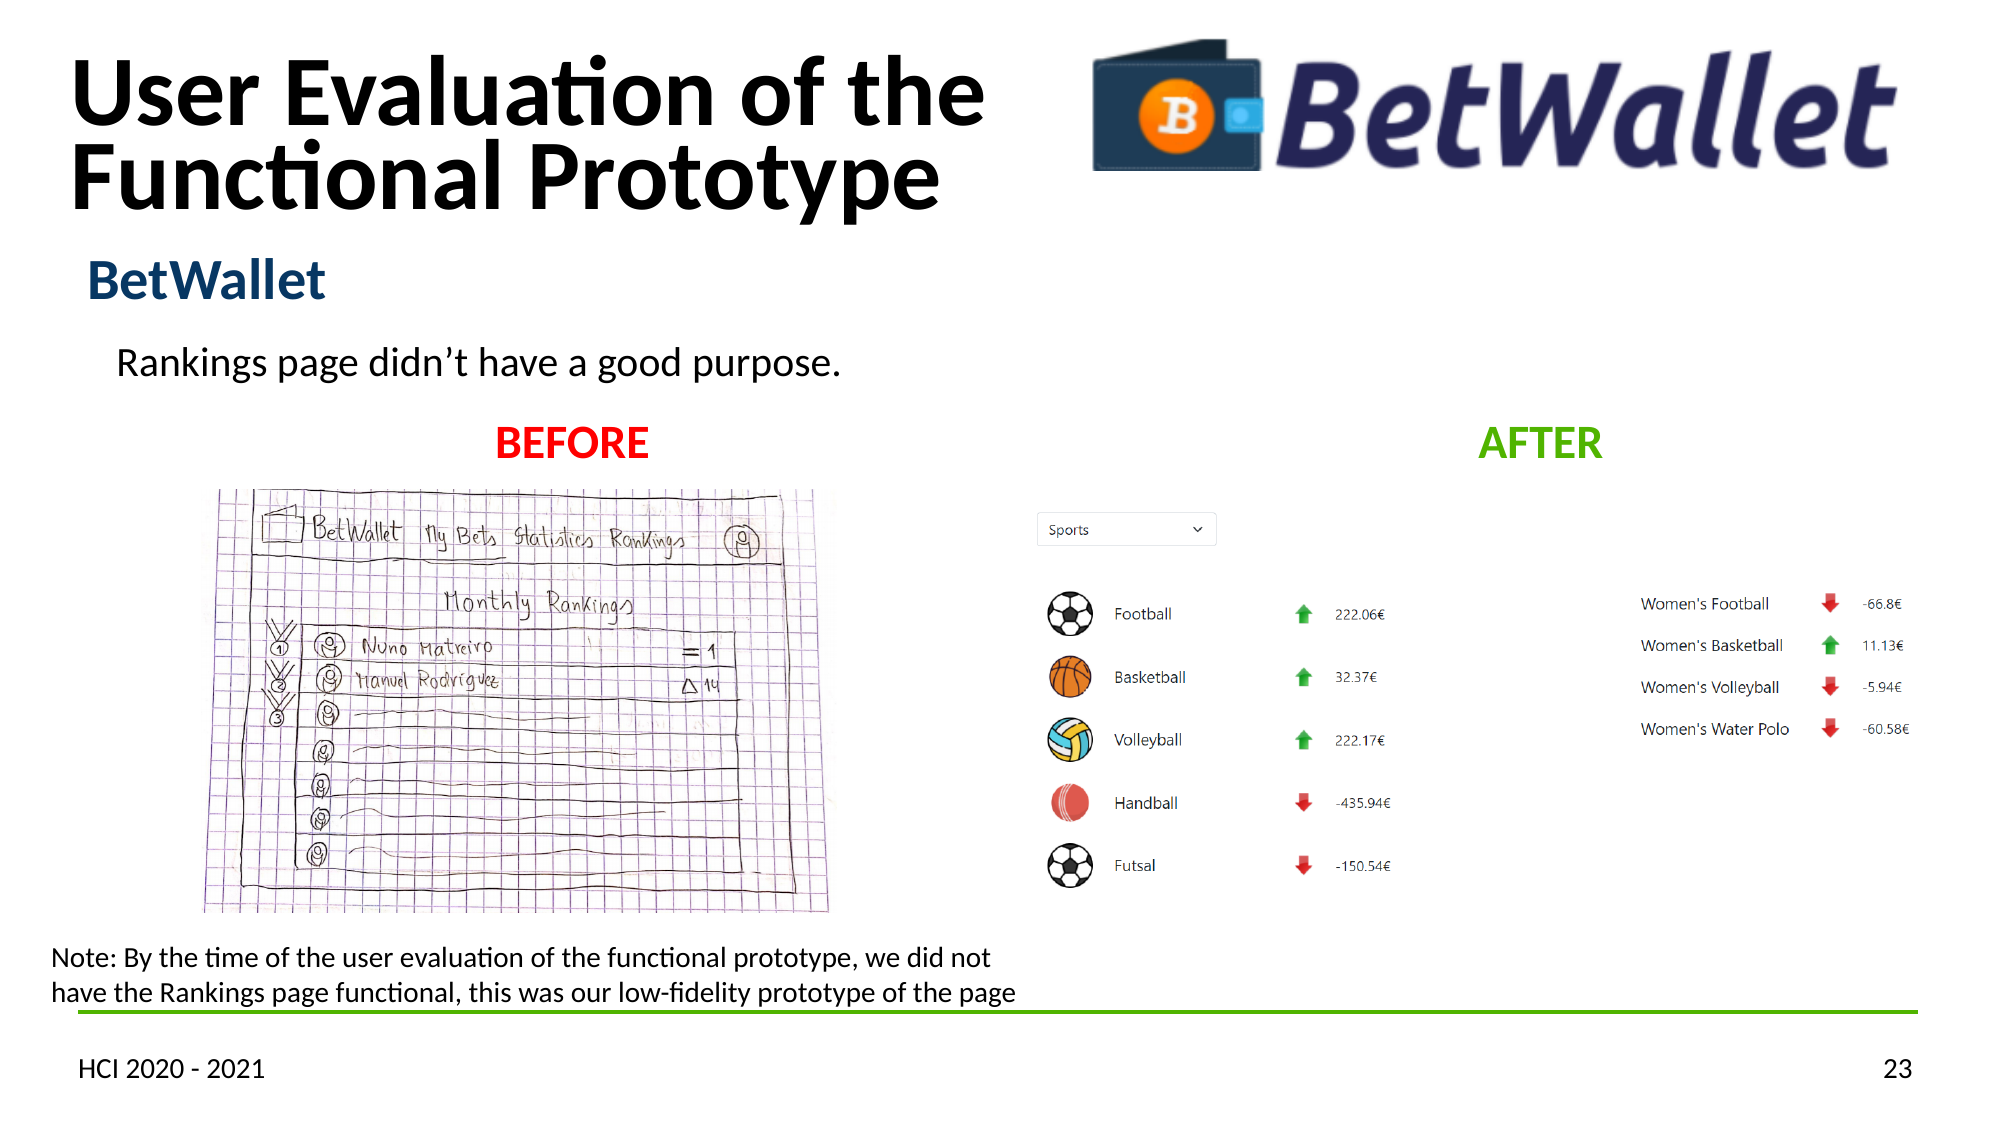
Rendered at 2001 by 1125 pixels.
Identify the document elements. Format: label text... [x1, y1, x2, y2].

picture [1092, 29, 1901, 171]
text_box [55, 234, 655, 382]
picture [201, 488, 841, 924]
text_box Rankings page didn’t have a good purpose. [101, 319, 1876, 400]
text_box BEFORE [480, 395, 681, 483]
text_box AFTER [1463, 395, 1665, 483]
text_box Note: By the time of the user evaluation of the functional prototype, we did not have the Rankings page functional, this was our low-fidelity prototype of the page [36, 923, 1053, 1024]
text_box User Evaluation of the Functional Prototype [55, 29, 1899, 234]
picture [999, 497, 1989, 945]
text_box HCI 2020 - 2021 [63, 1041, 502, 1093]
text_box ‹#› [1807, 1041, 1928, 1093]
text_box BetWallet [87, 241, 1913, 312]
